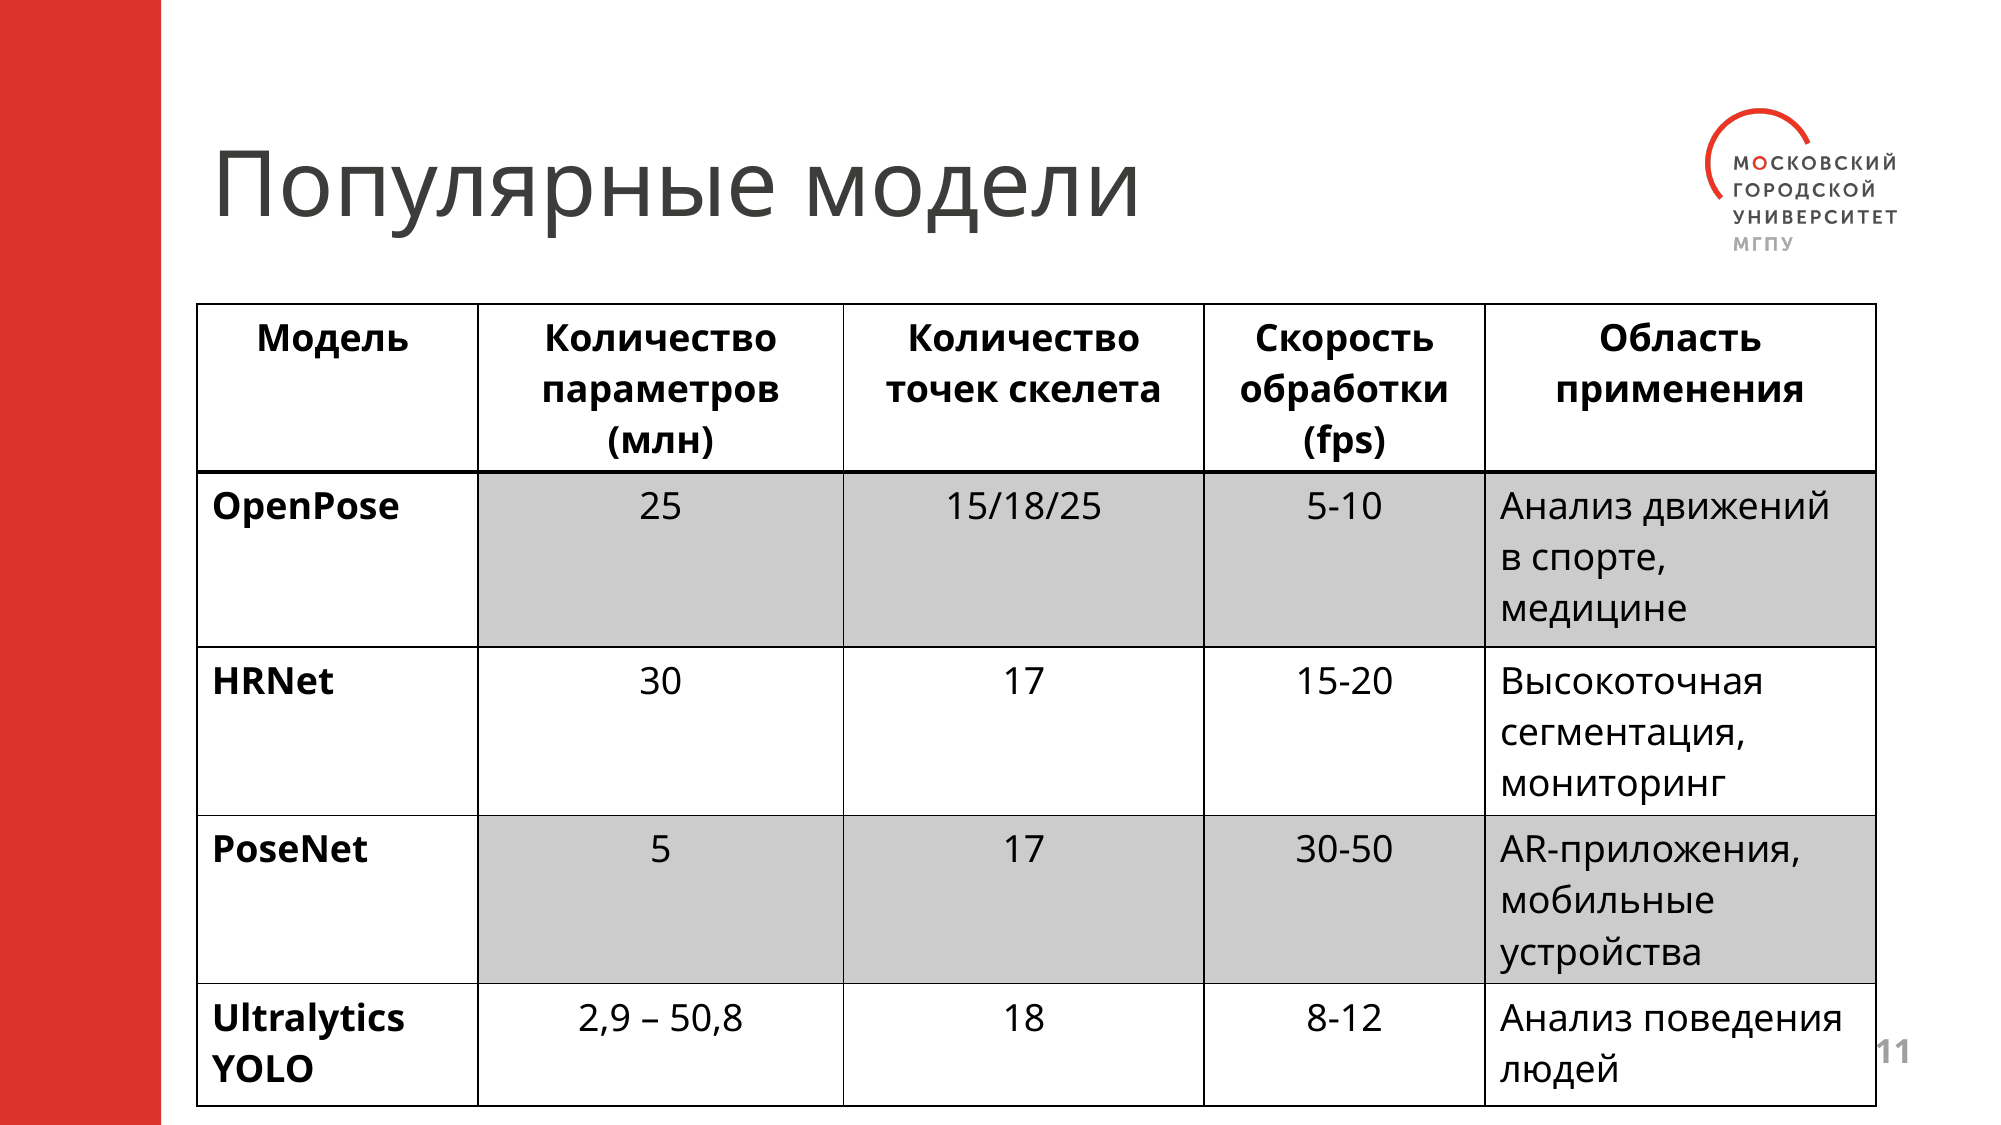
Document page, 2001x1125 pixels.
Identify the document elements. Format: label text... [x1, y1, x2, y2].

table_header Количество точек скелета [844, 305, 1203, 470]
table_cell 25 [479, 474, 843, 646]
table_cell 30 [479, 648, 843, 815]
table_cell Анализ движений в спорте, медицине [1486, 474, 1875, 646]
table_cell HRNet [198, 648, 477, 815]
table_cell 5-10 [1205, 474, 1484, 646]
table_cell 30-50 [1205, 816, 1484, 983]
table_cell AR-приложения, мобильные устройства [1486, 816, 1875, 983]
table_cell 17 [844, 648, 1203, 815]
table_header Область применения [1486, 305, 1875, 470]
table_cell Высокоточная сегментация, мониторинг [1486, 648, 1875, 815]
picture [1705, 107, 1898, 251]
table_cell 17 [844, 816, 1203, 983]
table_header Модель [198, 305, 477, 470]
table_cell OpenPose [198, 474, 477, 646]
title Популярные модели [196, 127, 1716, 246]
table_cell PoseNet [198, 816, 477, 983]
table_header Скорость обработки (fps) [1205, 305, 1484, 470]
table_cell 8-12 [1205, 984, 1484, 1105]
table_cell Анализ поведения людей [1486, 984, 1875, 1105]
table_cell 5 [479, 816, 843, 983]
table_header Количество параметров (млн) [479, 305, 843, 470]
table_cell 2,9 – 50,8 [479, 984, 843, 1105]
table_cell 15-20 [1205, 648, 1484, 815]
table_cell Ultralytics YOLO [198, 984, 477, 1105]
table_cell 18 [844, 984, 1203, 1105]
table_cell 15/18/25 [844, 474, 1203, 646]
slide_number 11 [1877, 1013, 1941, 1093]
